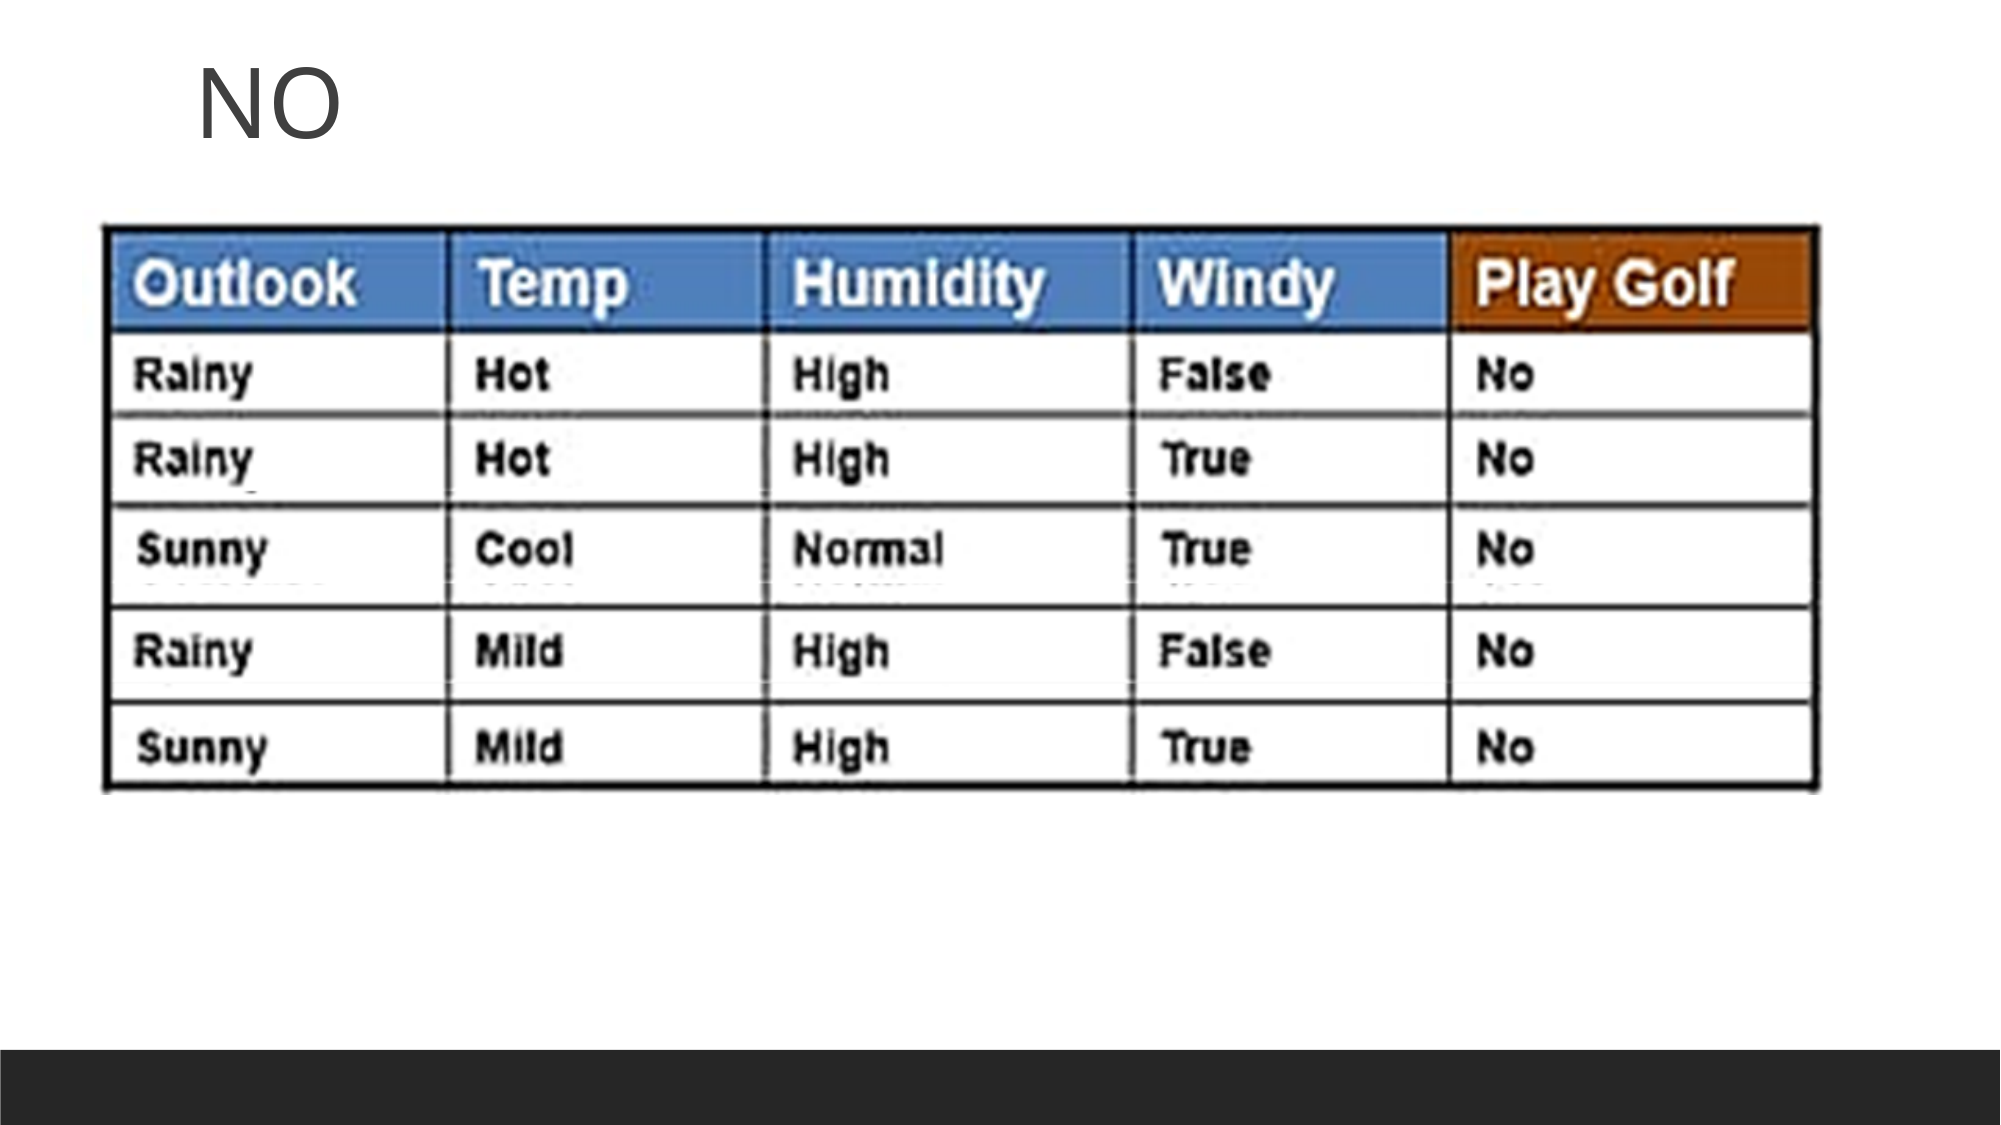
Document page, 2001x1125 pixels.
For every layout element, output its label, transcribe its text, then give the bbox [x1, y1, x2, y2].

picture [82, 207, 1831, 795]
text_box NO [179, 46, 1830, 203]
